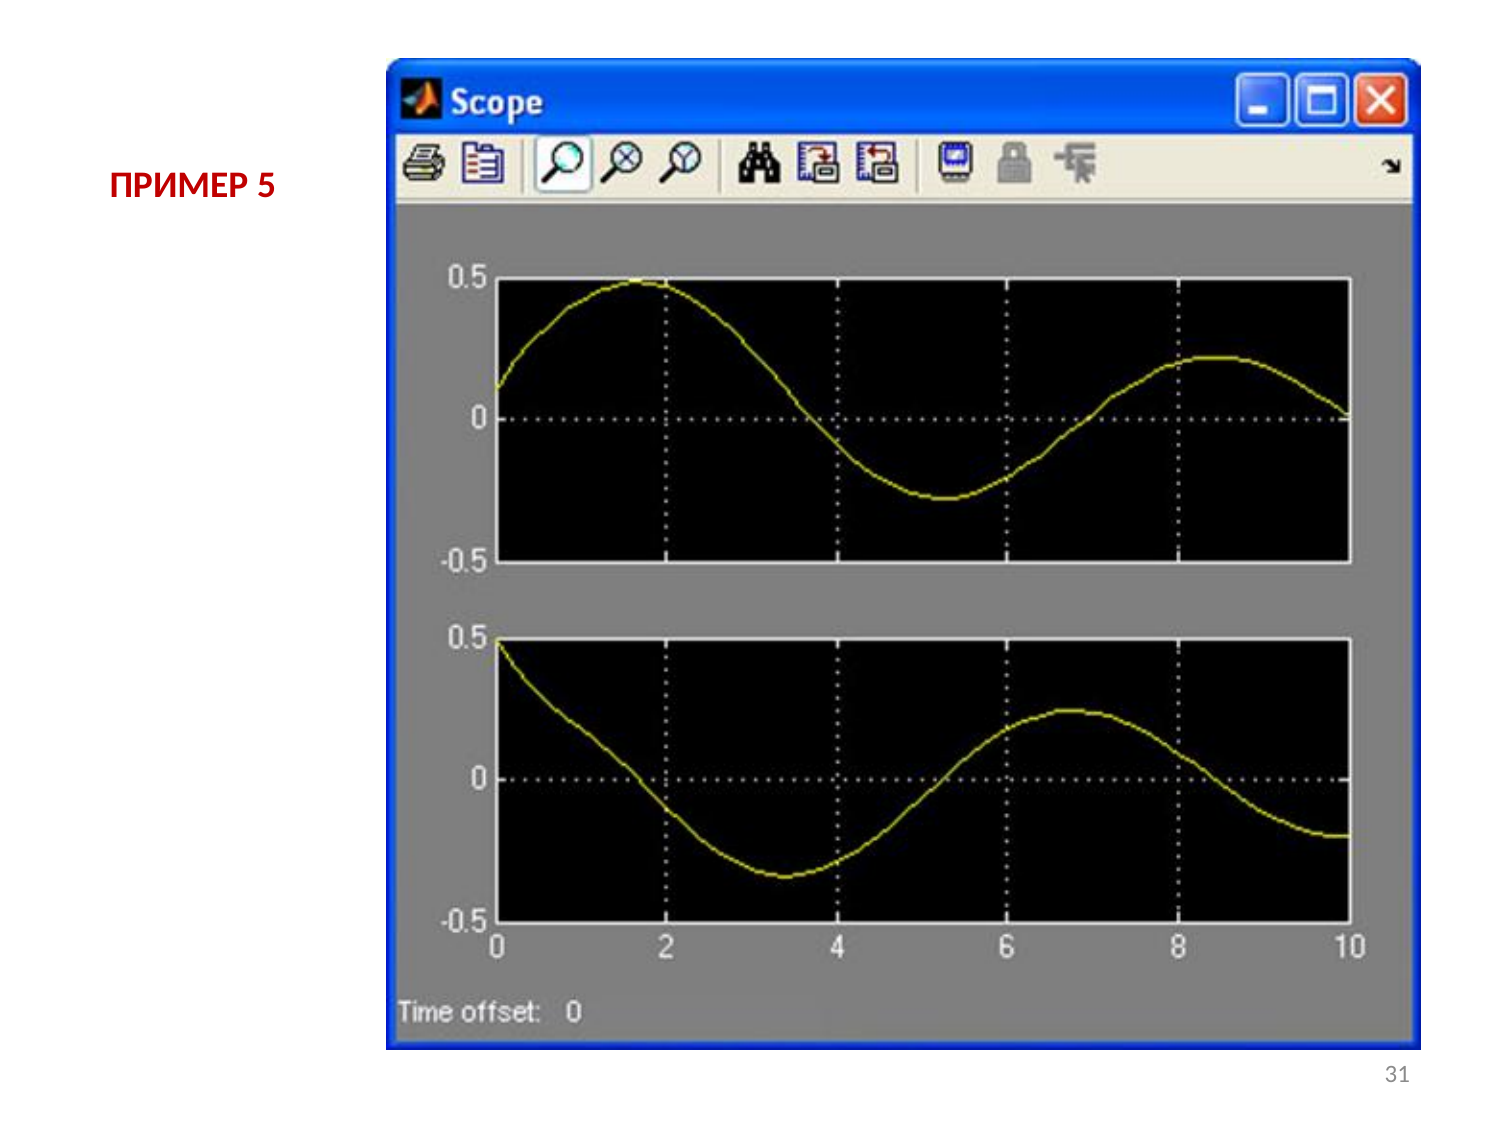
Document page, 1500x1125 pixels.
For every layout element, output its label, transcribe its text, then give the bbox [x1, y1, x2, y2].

picture [386, 58, 1421, 1051]
text_box ПРИМЕР 5 [94, 152, 292, 213]
slide_number 31 [1074, 1050, 1425, 1103]
